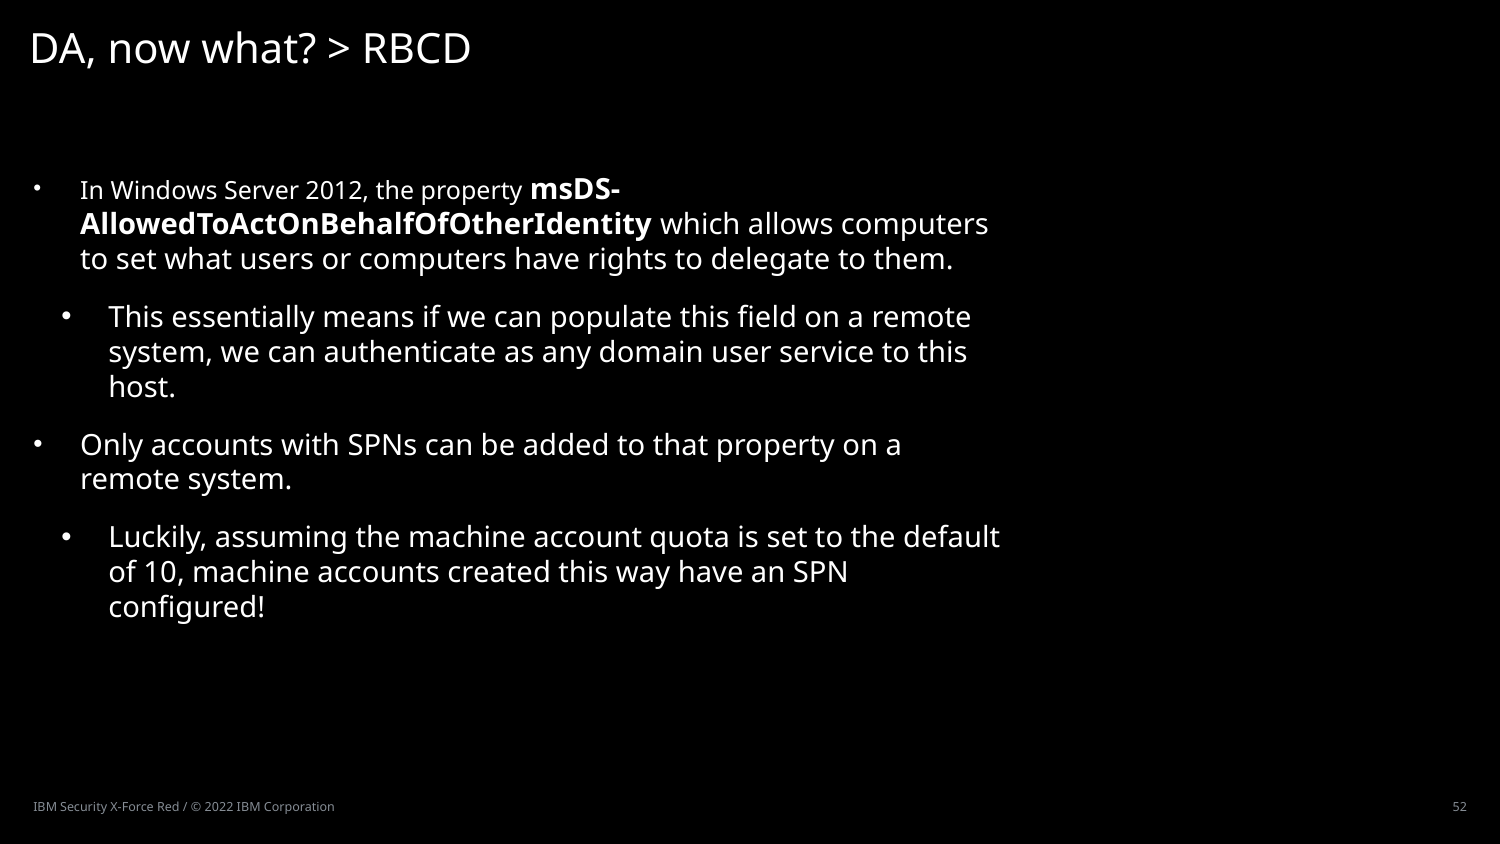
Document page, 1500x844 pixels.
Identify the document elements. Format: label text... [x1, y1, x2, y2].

text_box [374, 788, 1497, 824]
list In Windows Server 2012, the property msDS-AllowedToActOnBehalfOfOtherIdentity which allows computers to set what users or computers have rights to delegate to them. This essentially means if we can populate this field on a remote system, we can authenticate as any domain user service to this host. Only accounts with SPNs can be added to that property on a remote system. Luckily, assuming the machine account quota is set to the default of 10, machine accounts created this way have an SPN configured! [33, 170, 1010, 674]
title DA, now what? > RBCD [29, 27, 1500, 143]
footer IBM Security X-Force Red / © 2022 IBM Corporation [33, 793, 374, 821]
